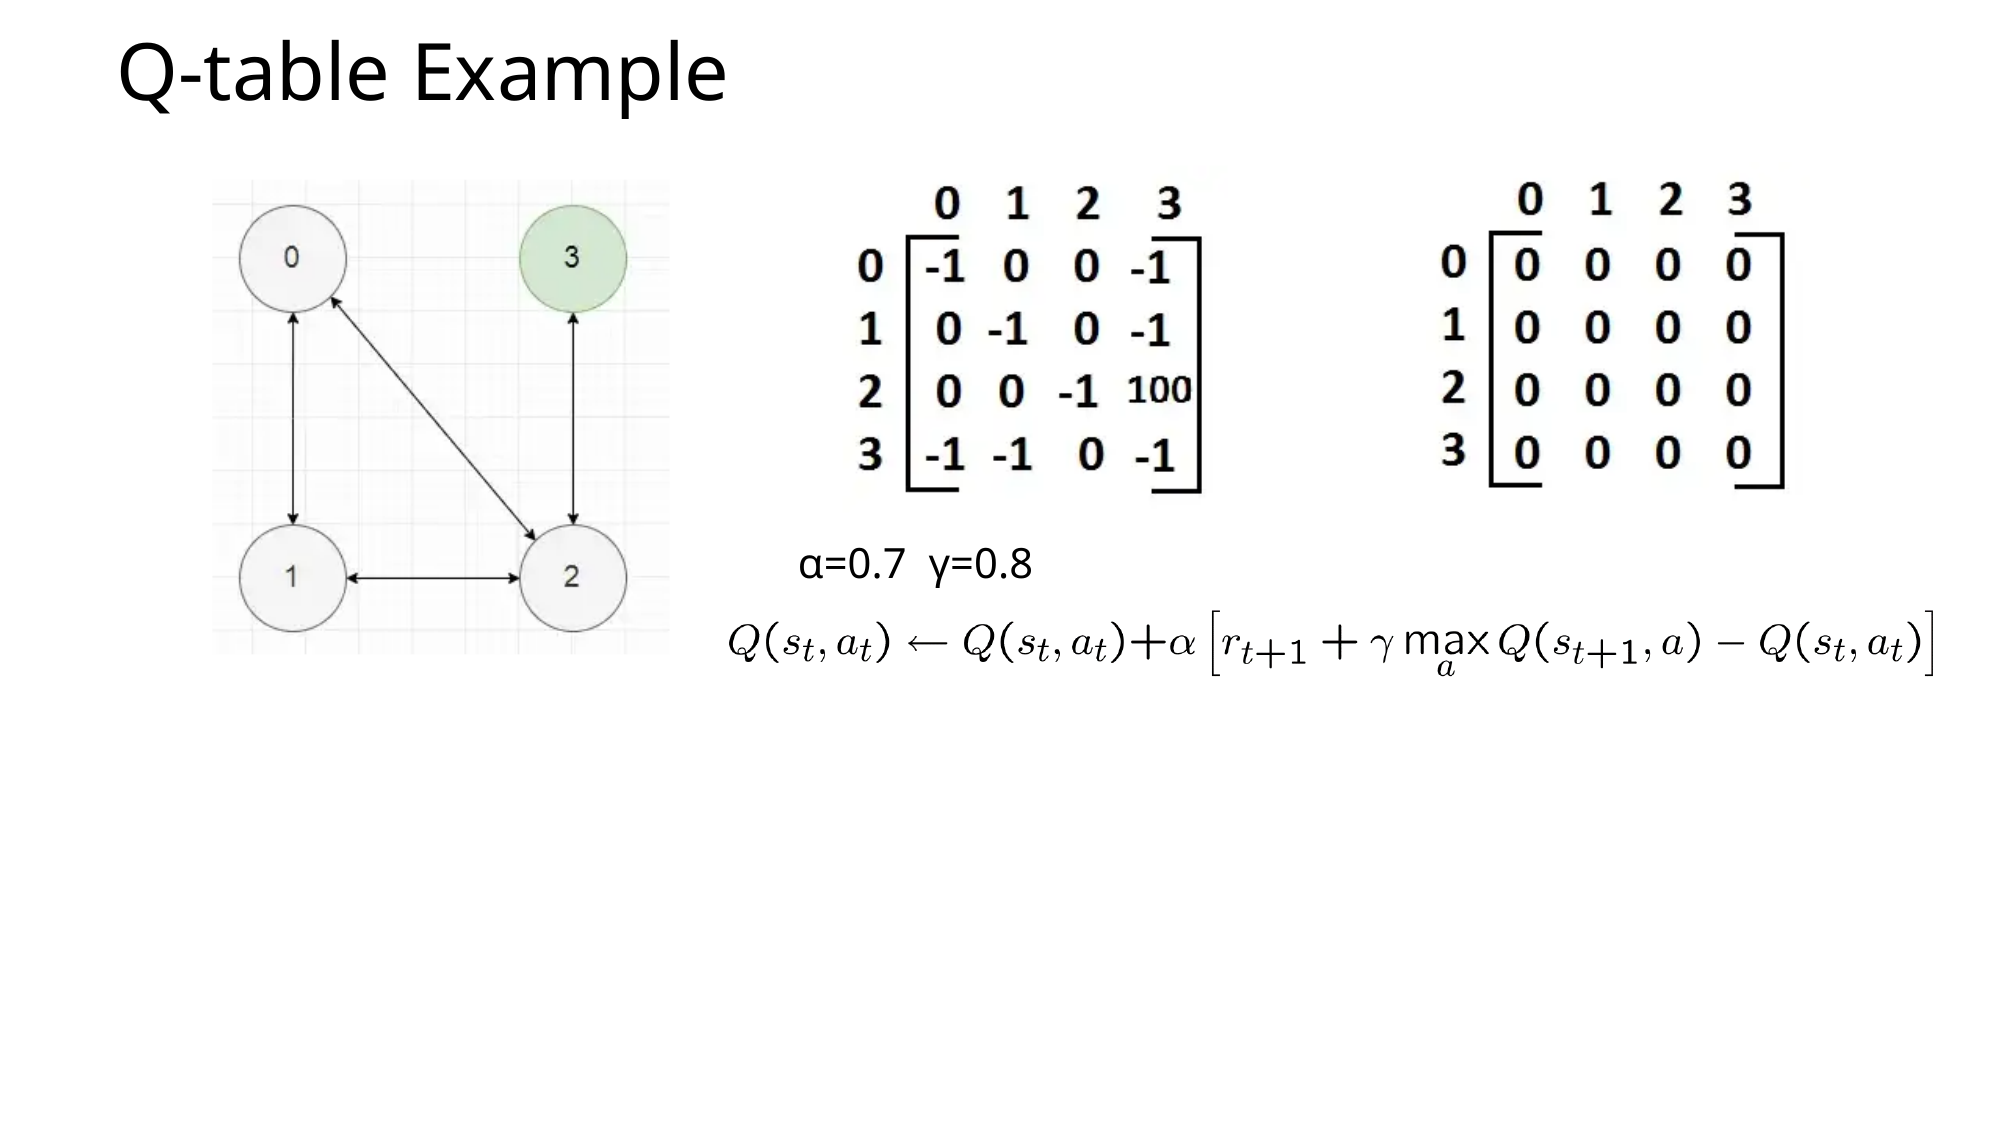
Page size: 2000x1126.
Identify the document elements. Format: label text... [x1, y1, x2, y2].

picture [160, 163, 687, 668]
picture [834, 163, 1238, 519]
picture [727, 609, 1933, 677]
picture [1424, 162, 1810, 516]
title Q-table Example [99, 3, 1900, 134]
text_box α=0.7 γ=0.8 [783, 529, 1784, 595]
